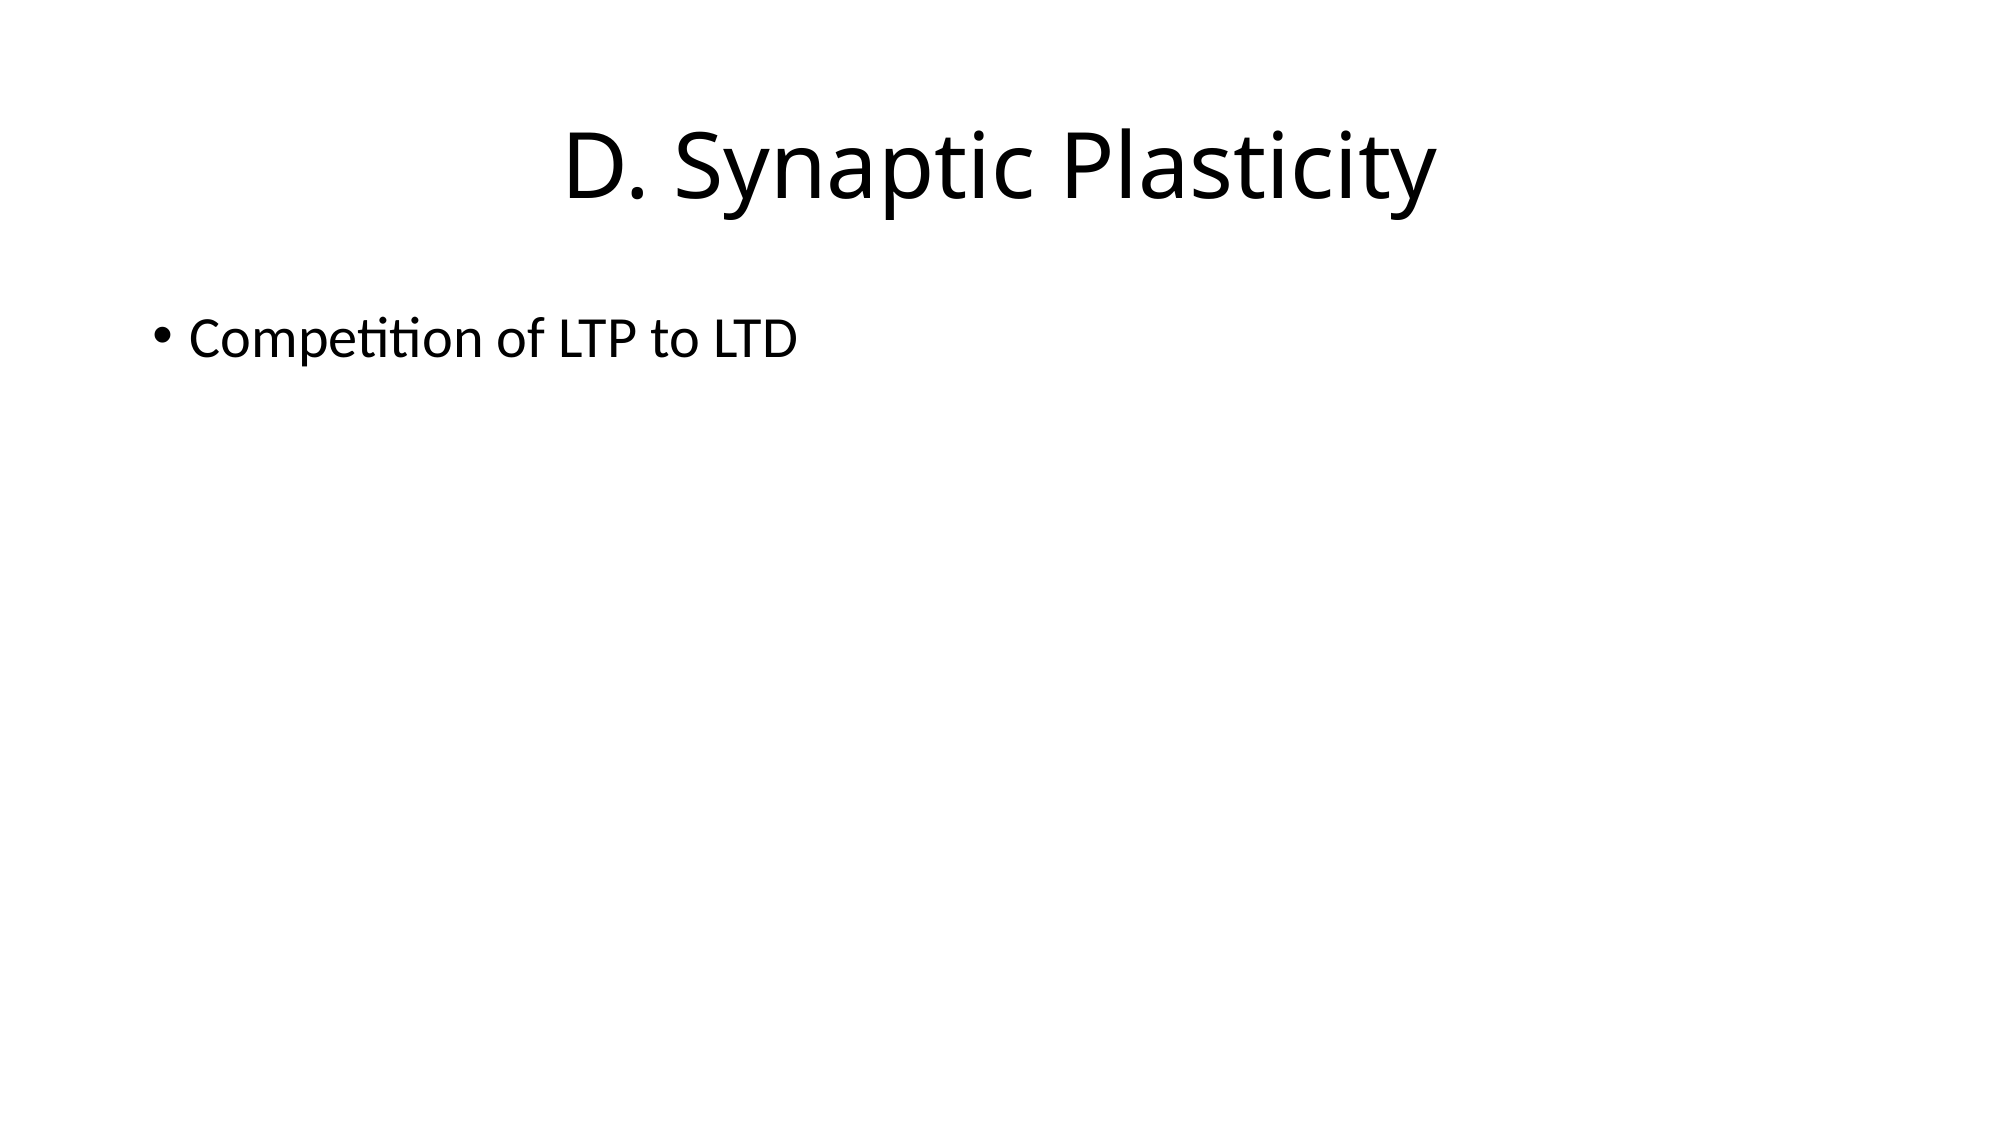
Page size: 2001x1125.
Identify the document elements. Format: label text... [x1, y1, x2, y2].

list Competition of LTP to LTD [137, 299, 1863, 1014]
title D. Synaptic Plasticity [137, 59, 1863, 278]
